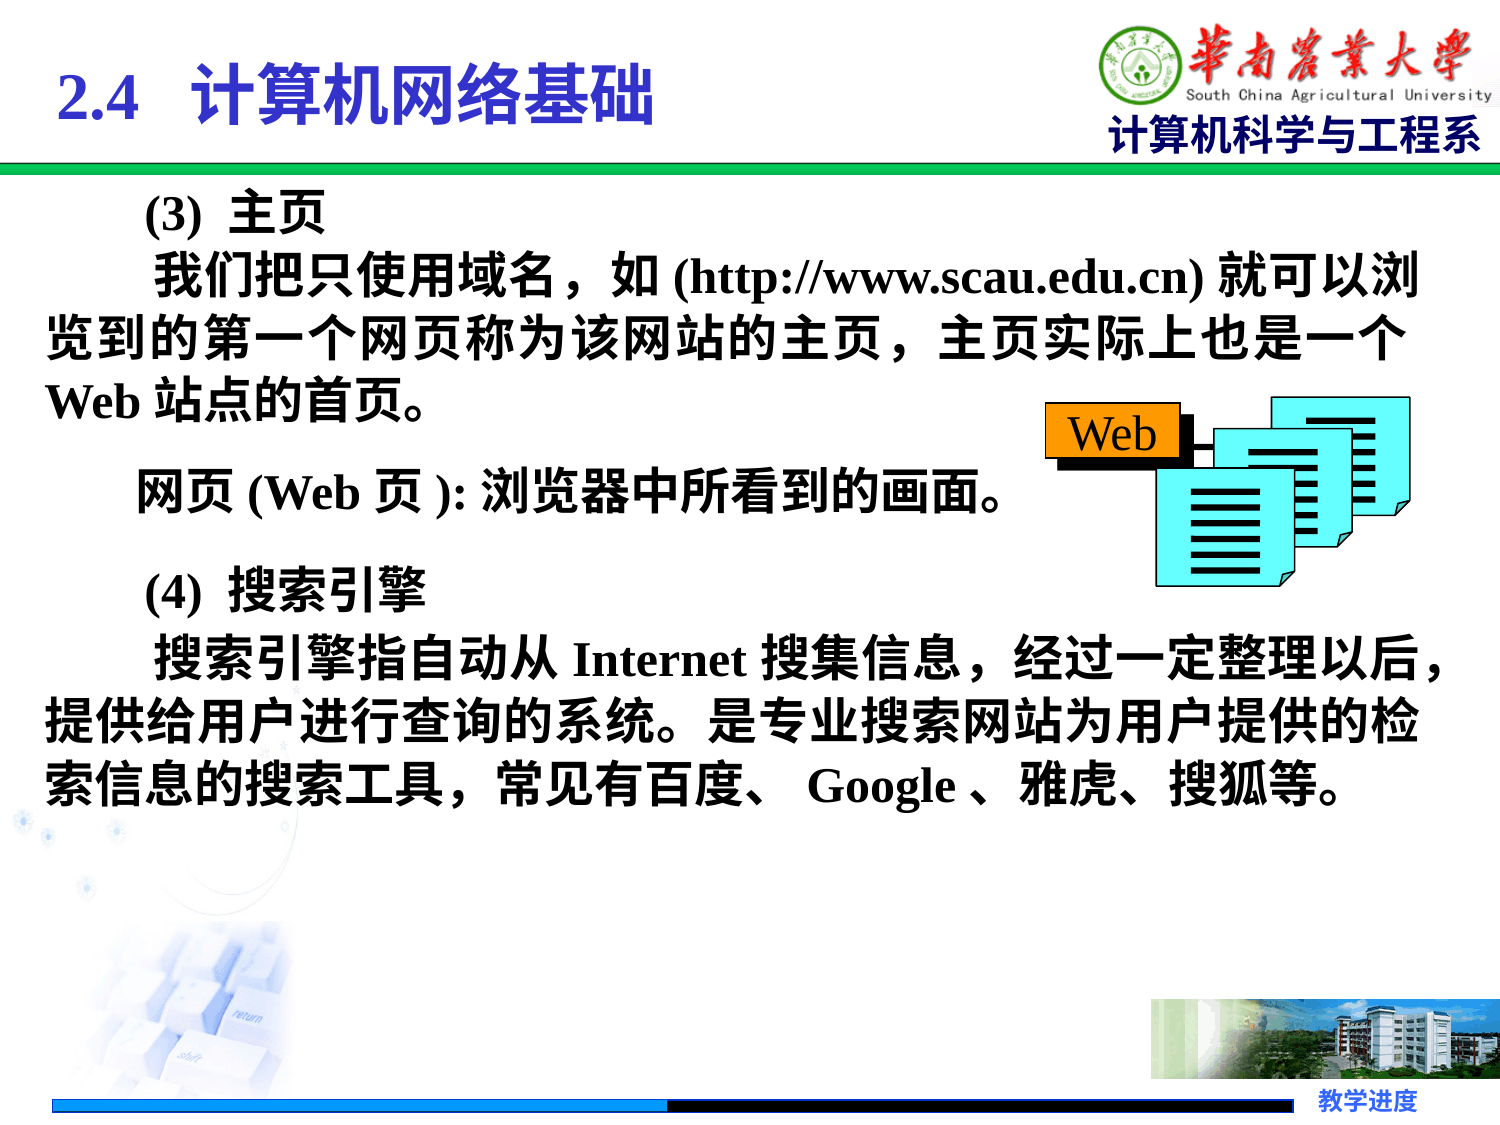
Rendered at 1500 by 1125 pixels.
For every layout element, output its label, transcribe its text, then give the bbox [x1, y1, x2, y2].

text_box 网页(Web页):浏览器中所看到的画面。 [29, 452, 1039, 527]
picture [1092, 18, 1500, 107]
picture [0, 162, 1500, 175]
picture [1151, 999, 1500, 1079]
text_box (4) 搜索引擎 搜索引擎指自动从Internet搜集信息，经过一定整理以后，提供给用户进行查询的系统。是专业搜索网站为用户提供的检索信息的搜索工具，常见有百度、Google、雅虎、搜狐等。 [29, 550, 1436, 820]
text_box 2.4 计算机网络基础 [41, 42, 1104, 144]
picture [0, 680, 325, 1118]
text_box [1045, 396, 1411, 587]
text_box (3) 主页 我们把只使用域名，如(http://www.scau.edu.cn)就可以浏览到的第一个网页称为该网站的主页，主页实际上也是一个Web站点的首页。 [29, 172, 1436, 437]
text_box [53, 1099, 668, 1112]
